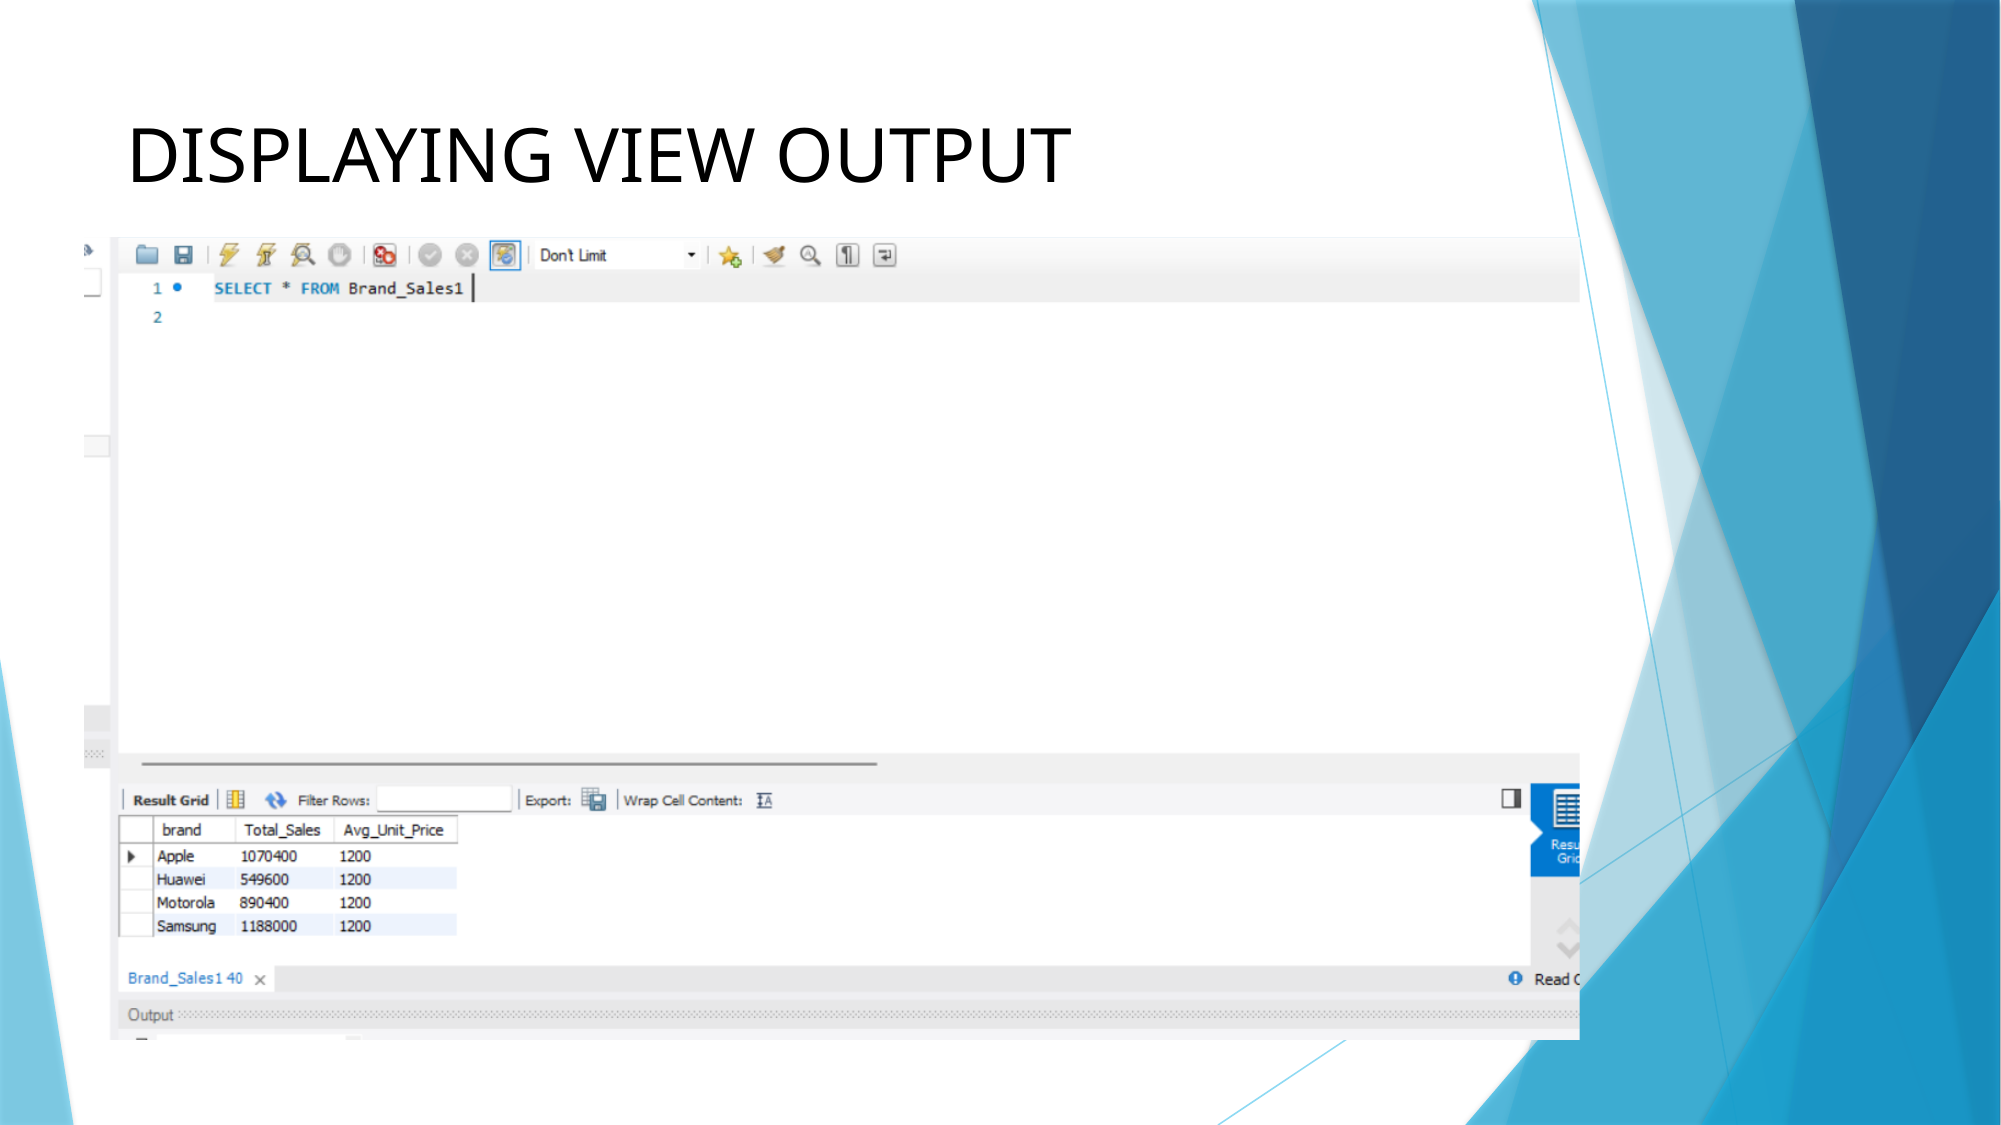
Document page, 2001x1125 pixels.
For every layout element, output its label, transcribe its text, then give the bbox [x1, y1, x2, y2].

picture [83, 236, 1581, 1040]
title DISPLAYING VIEW OUTPUT [111, 99, 1522, 236]
